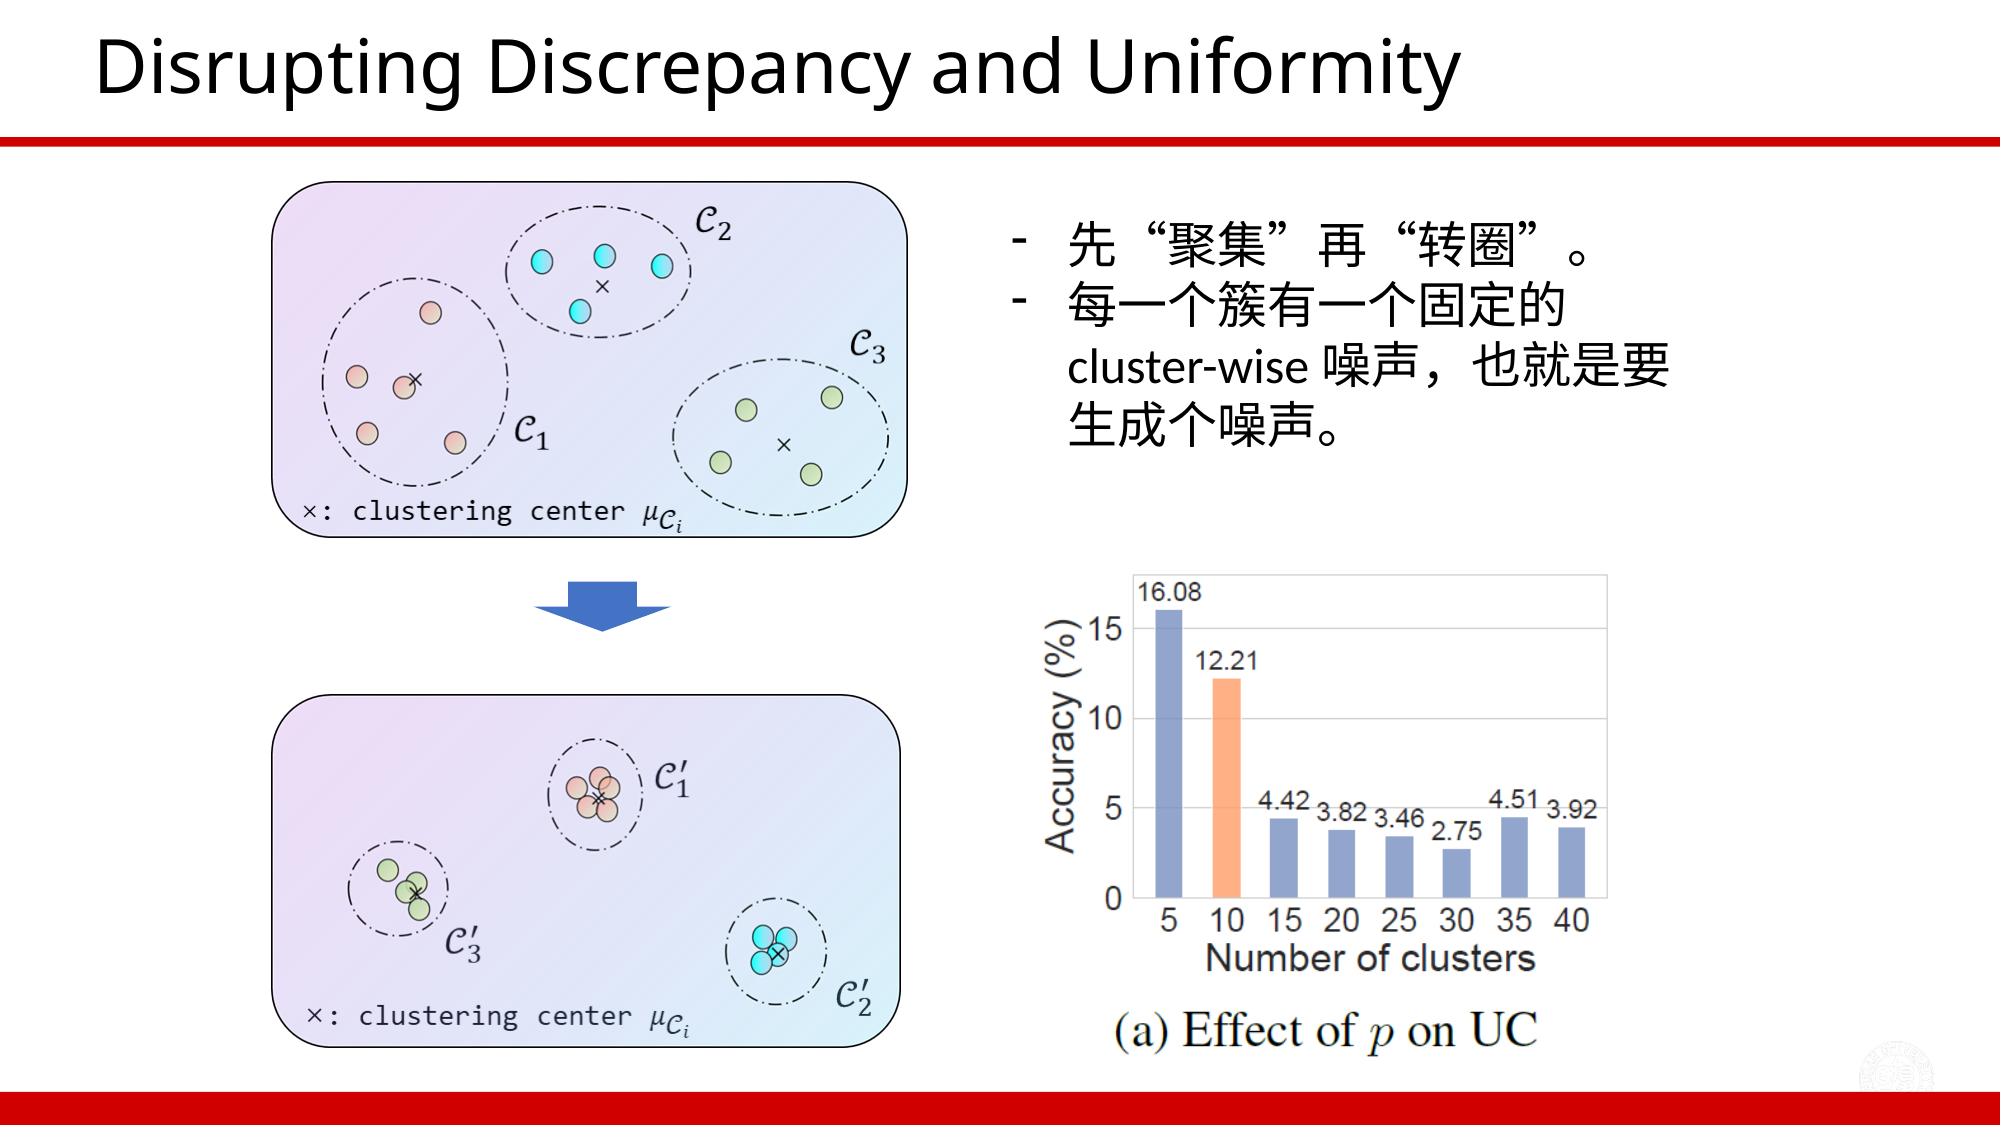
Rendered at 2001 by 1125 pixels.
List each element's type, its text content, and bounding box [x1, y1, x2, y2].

picture [271, 181, 908, 546]
title Disrupting Discrepancy and Uniformity [78, 21, 1520, 116]
picture [1021, 563, 1622, 1059]
picture [271, 694, 901, 1054]
text_box [533, 581, 672, 632]
